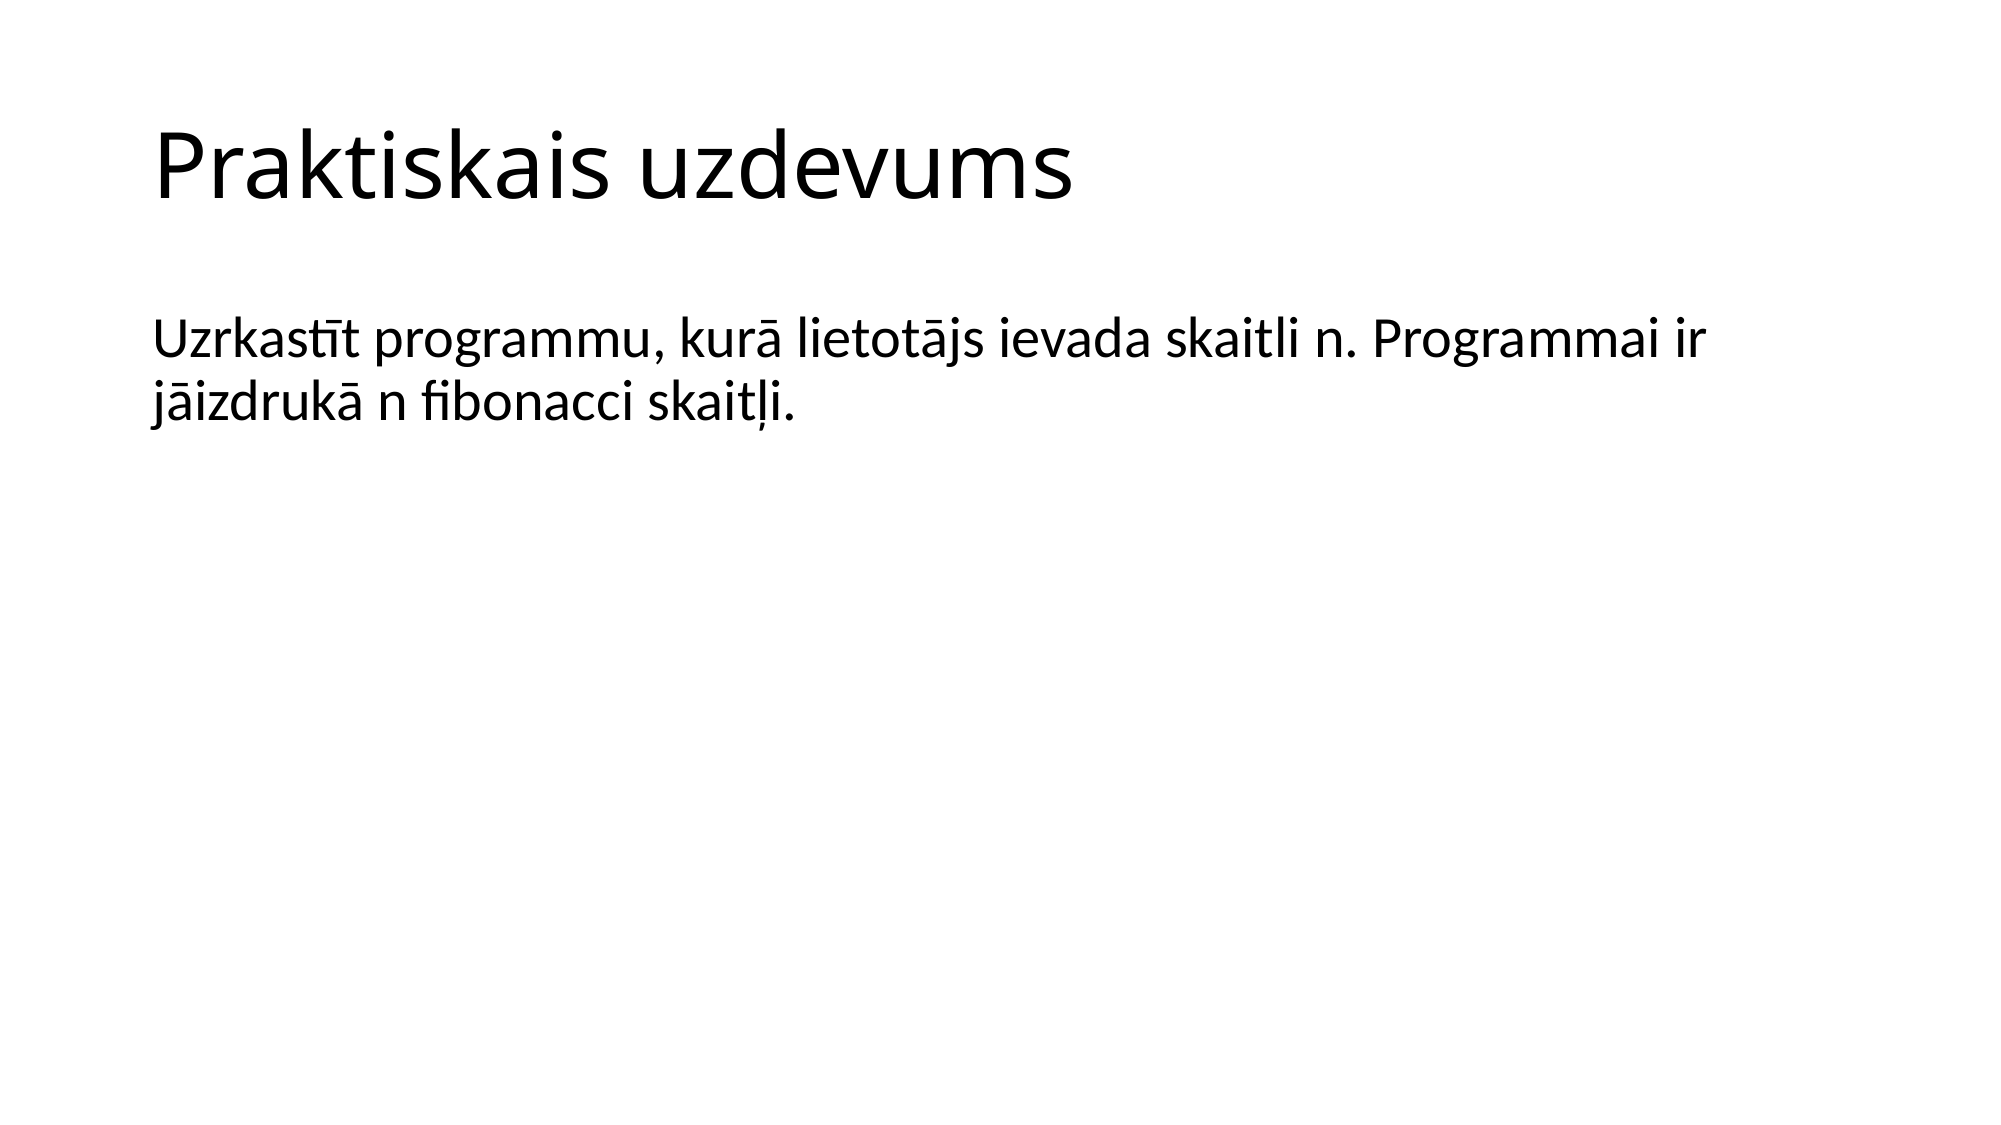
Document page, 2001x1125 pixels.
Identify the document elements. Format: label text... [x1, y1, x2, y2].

list Uzrkastīt programmu, kurā lietotājs ievada skaitli n. Programmai ir jāizdrukā n fibonacci skaitļi. [137, 299, 1863, 1014]
title Praktiskais uzdevums [137, 59, 1863, 278]
